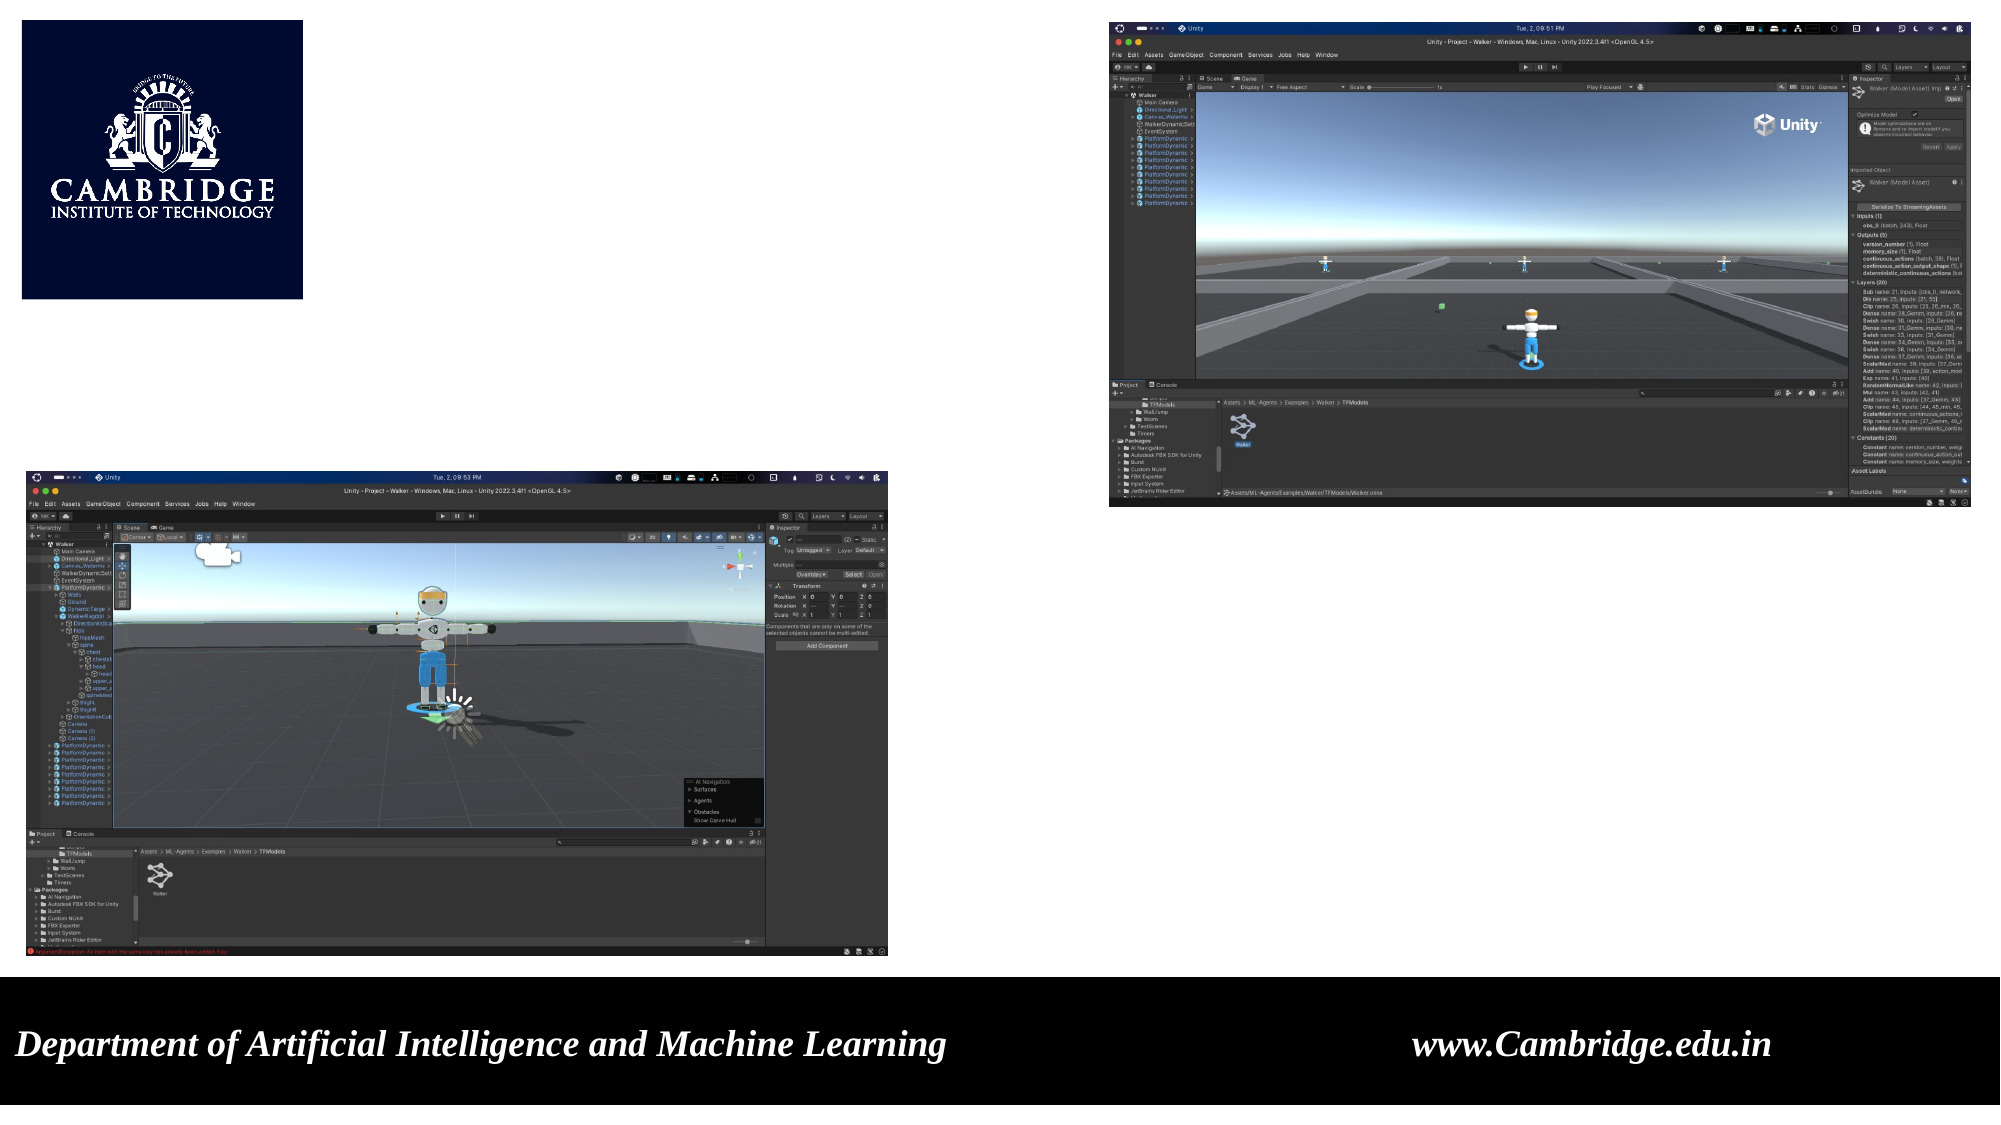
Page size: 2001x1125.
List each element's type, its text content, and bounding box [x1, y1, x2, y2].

text_box Department of Artificial Intelligence and Machine Learning www.Cambridge.edu.in [0, 977, 2000, 1105]
picture [1109, 22, 1971, 507]
picture [51, 74, 274, 218]
picture [26, 471, 888, 956]
